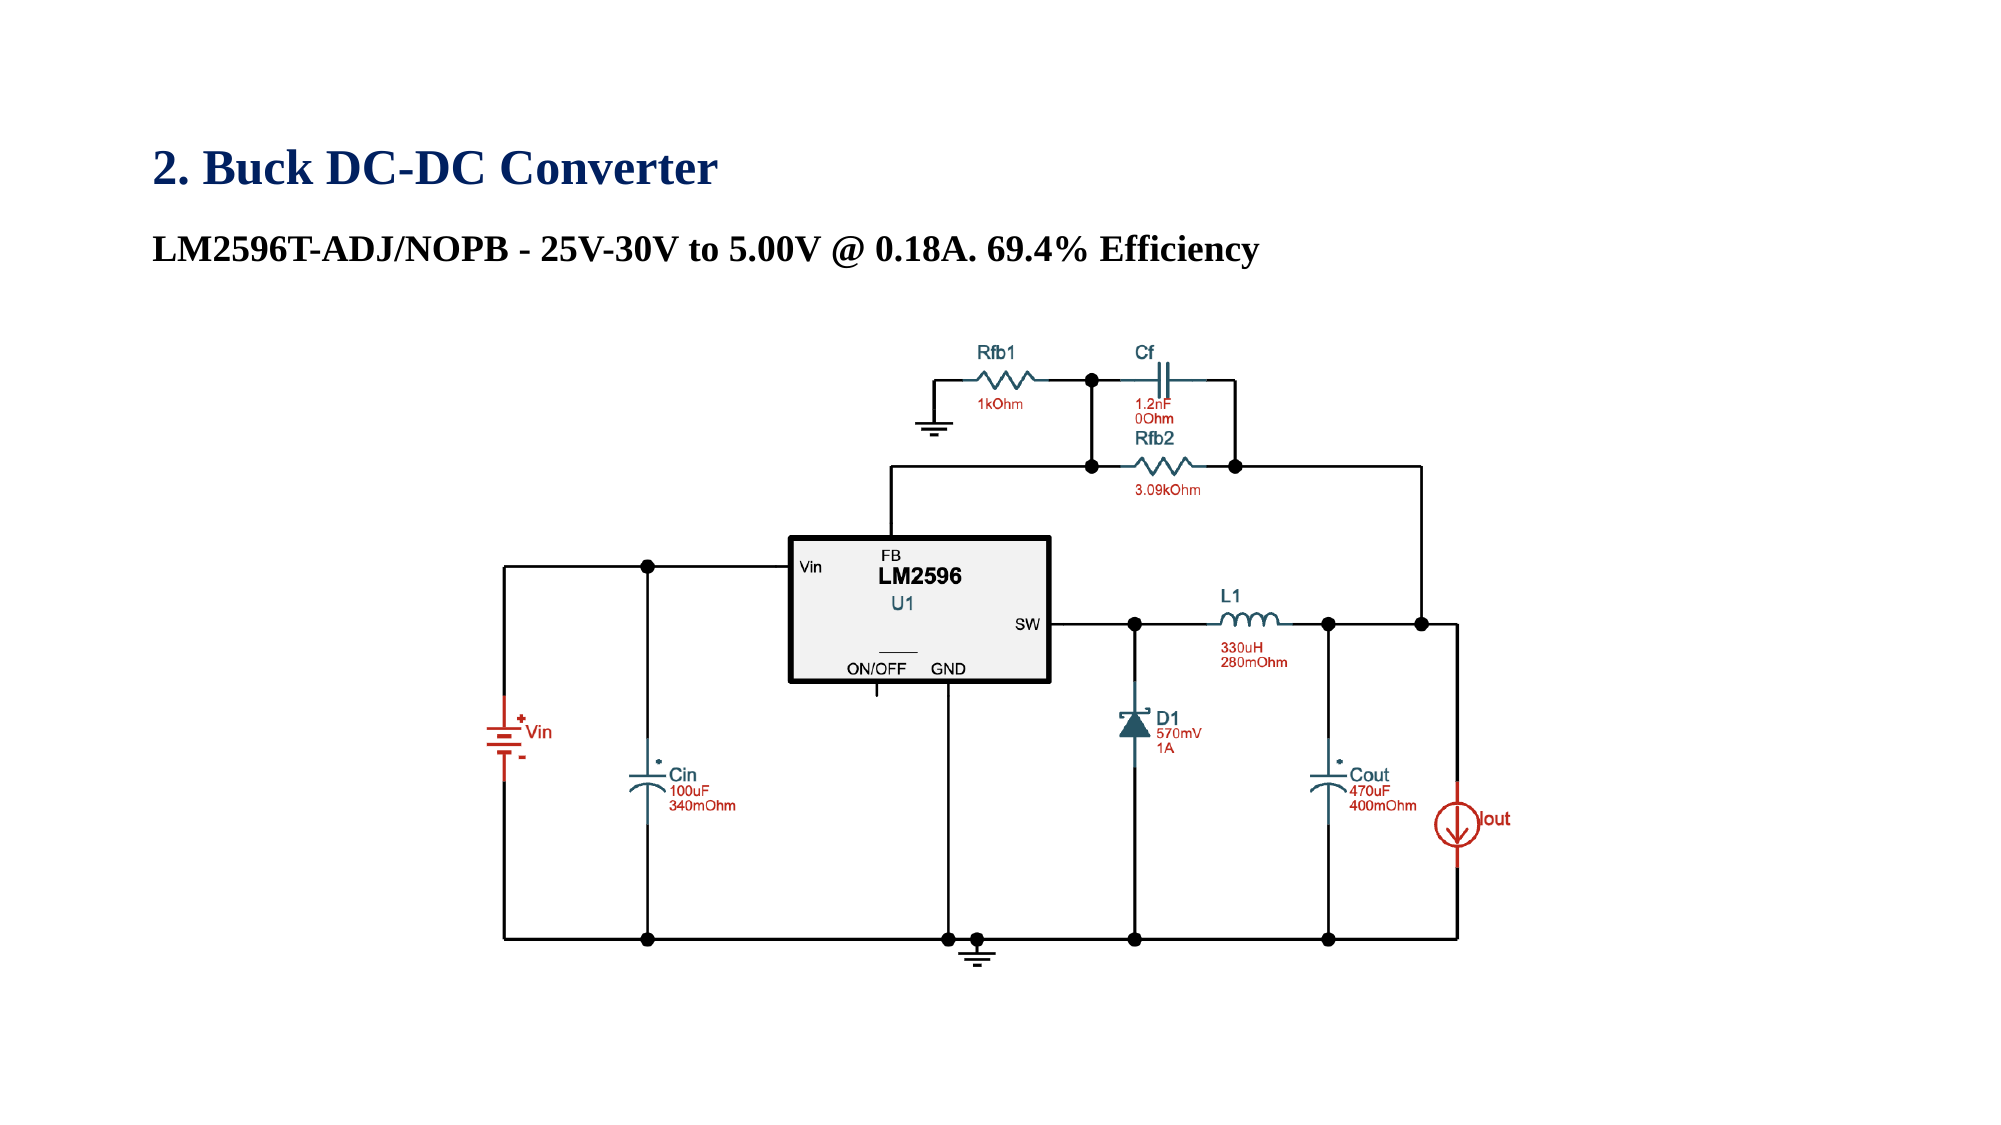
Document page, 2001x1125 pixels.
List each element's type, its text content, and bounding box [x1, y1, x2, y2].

picture [443, 313, 1557, 1014]
title 2. Buck DC-DC Converter [137, 59, 1863, 278]
